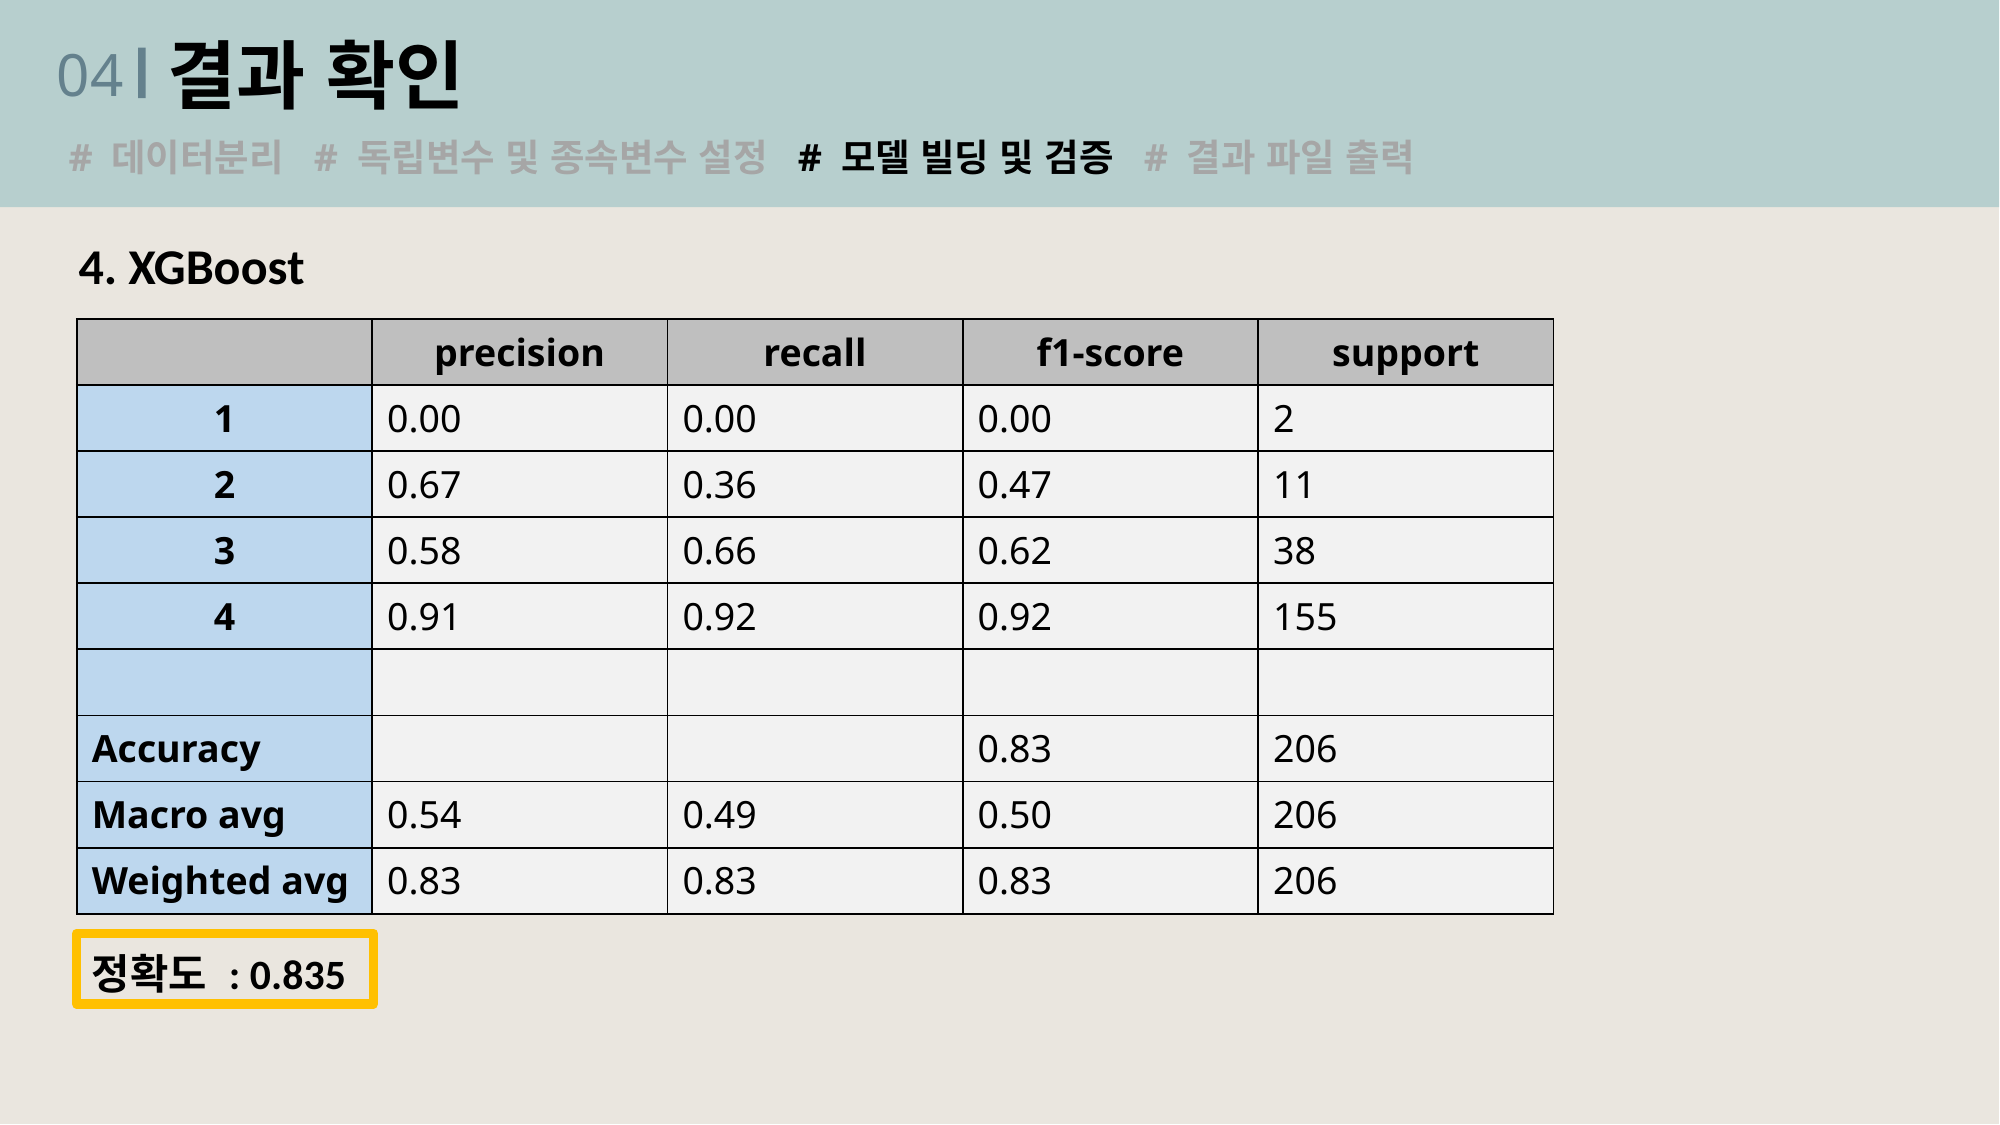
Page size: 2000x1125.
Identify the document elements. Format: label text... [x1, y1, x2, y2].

text_box [138, 47, 146, 99]
text_box # 데이터분리 # 독립변수 및 종속변수 설정 # 모델 빌딩 및 검증 # 결과 파일 출력 [53, 125, 1578, 172]
table_cell Weighted avg [78, 849, 371, 913]
table_cell 0.00 [373, 386, 667, 450]
table_cell 0.83 [964, 849, 1257, 913]
table_cell 1 [78, 386, 371, 450]
text_box 결과 확인 [152, 21, 788, 107]
table_cell 0.50 [964, 782, 1257, 847]
table_cell 0.92 [668, 584, 962, 648]
text_box 정확도 : 0.835 [76, 933, 845, 1012]
table_header f1-score [964, 320, 1257, 384]
table_cell 206 [1259, 849, 1553, 913]
table_cell 2 [1259, 386, 1553, 450]
table_cell [668, 716, 962, 781]
table_cell 38 [1259, 518, 1553, 582]
text_box [0, 0, 2000, 208]
table_header precision [373, 320, 667, 384]
table_cell 11 [1259, 452, 1553, 516]
table_cell 3 [78, 518, 371, 582]
table_cell Accuracy [78, 716, 371, 781]
table_cell [373, 650, 667, 715]
table_cell 0.83 [668, 849, 962, 913]
table_cell 0.62 [964, 518, 1257, 582]
table_cell 0.00 [964, 386, 1257, 450]
text_box 4. XGBoost [63, 219, 832, 299]
text_box 04 [41, 30, 153, 116]
table_header recall [668, 320, 962, 384]
table_cell 4 [78, 584, 371, 648]
table_cell 0.91 [373, 584, 667, 648]
table_cell 206 [1259, 782, 1553, 847]
table_cell 0.36 [668, 452, 962, 516]
text_box [76, 933, 374, 1005]
table_cell [668, 650, 962, 715]
table_cell 0.58 [373, 518, 667, 582]
table_cell 0.83 [373, 849, 667, 913]
table_cell 2 [78, 452, 371, 516]
table_cell 0.67 [373, 452, 667, 516]
table_cell 0.00 [668, 386, 962, 450]
table_header [78, 320, 371, 384]
table_cell 155 [1259, 584, 1553, 648]
table_header support [1259, 320, 1553, 384]
table_cell Macro avg [78, 782, 371, 847]
table_cell 0.92 [964, 584, 1257, 648]
table_cell [964, 650, 1257, 715]
table_cell [1259, 650, 1553, 715]
table_cell 0.83 [964, 716, 1257, 781]
table_cell [373, 716, 667, 781]
table_cell [78, 650, 371, 715]
table_cell 0.47 [964, 452, 1257, 516]
table_cell 0.49 [668, 782, 962, 847]
table_cell 206 [1259, 716, 1553, 781]
table_cell 0.66 [668, 518, 962, 582]
table_cell 0.54 [373, 782, 667, 847]
